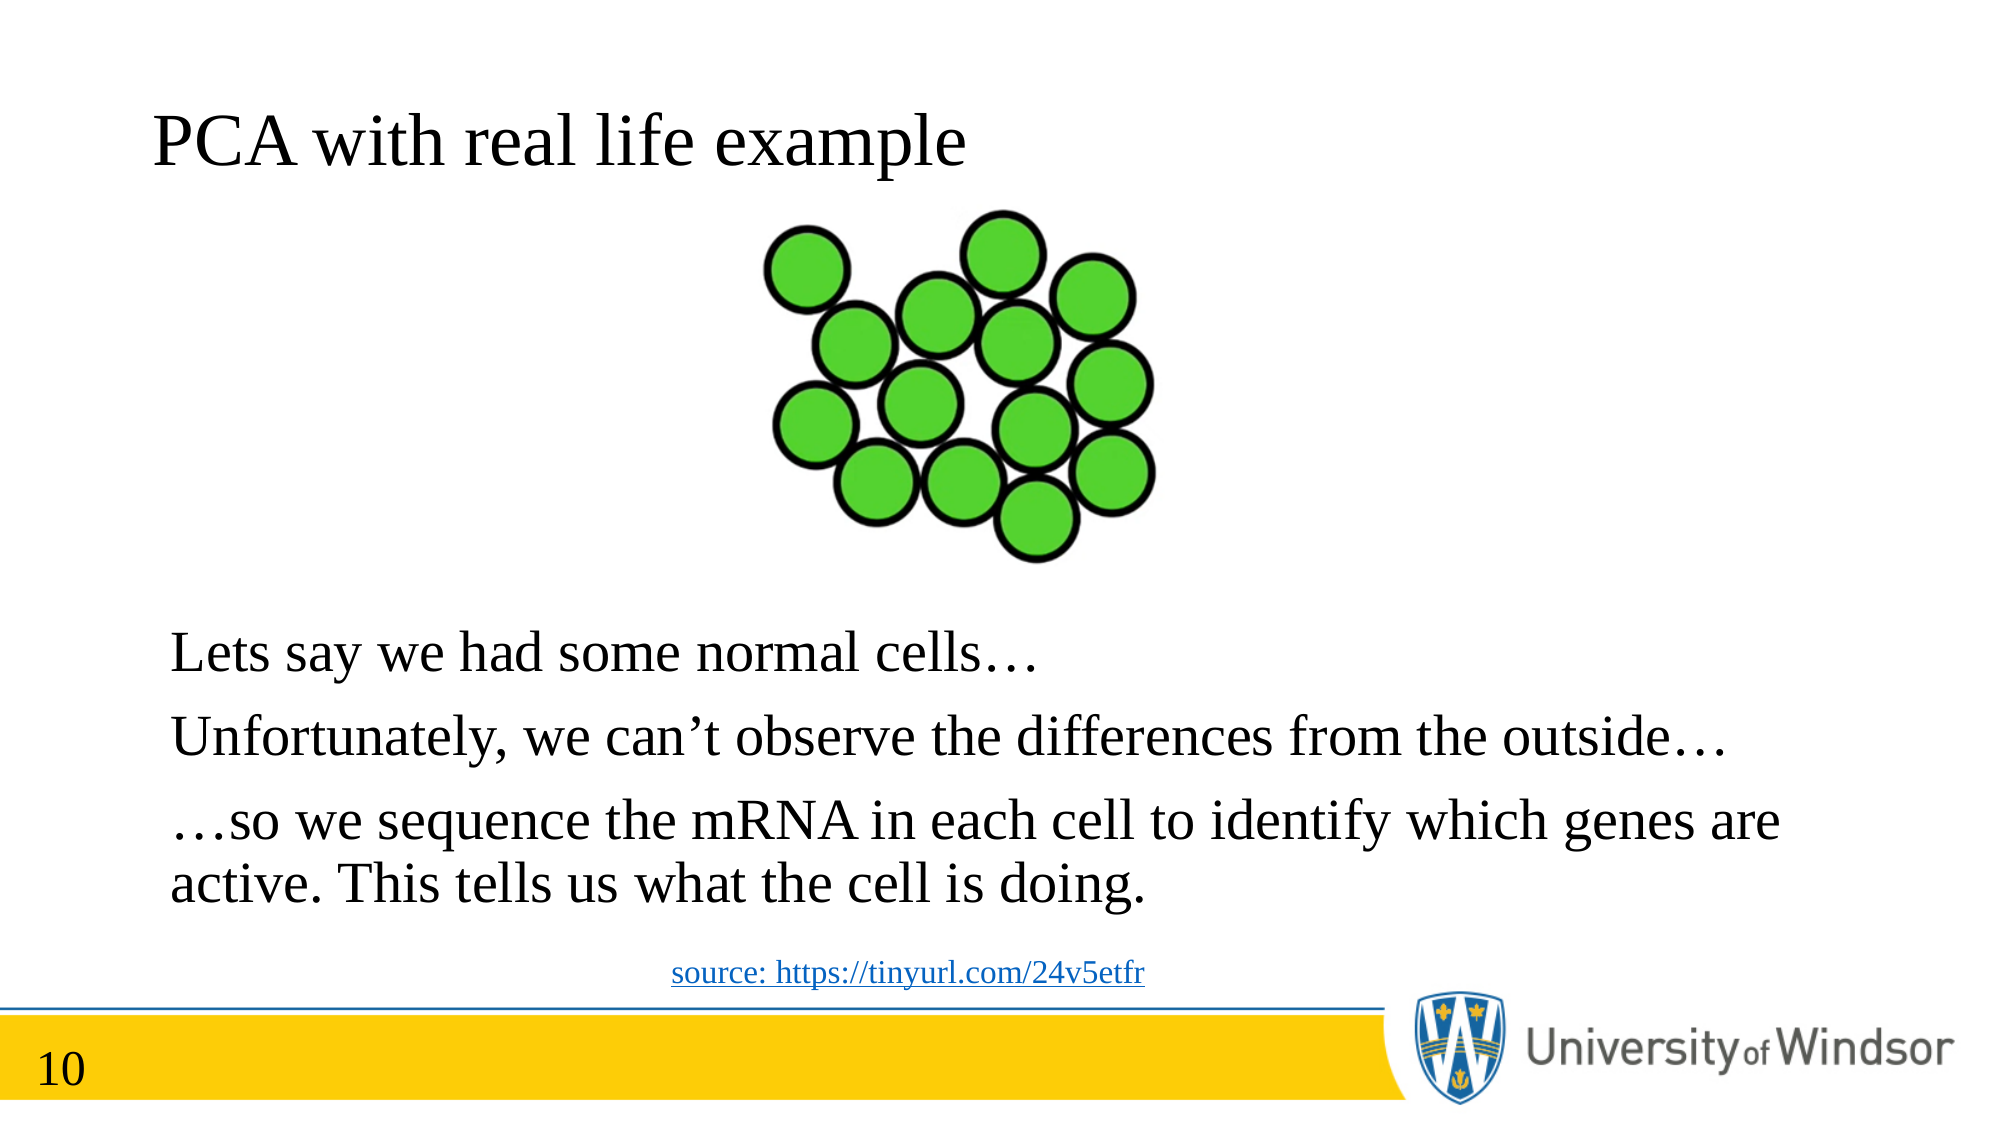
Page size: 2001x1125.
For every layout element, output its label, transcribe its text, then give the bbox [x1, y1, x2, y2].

picture [0, 974, 2000, 1125]
title PCA with real life example [137, 59, 1863, 223]
picture [739, 186, 1181, 577]
text_box source: https://tinyurl.com/24v5etfr [656, 942, 1257, 1043]
list Lets say we had some normal cells… Unfortunately, we can’t observe the differences from the outside… …so we sequence the mRNA in each cell to identify which genes are active. This tells us what the cell is doing. [155, 614, 1898, 974]
text_box 10 [21, 1028, 112, 1104]
